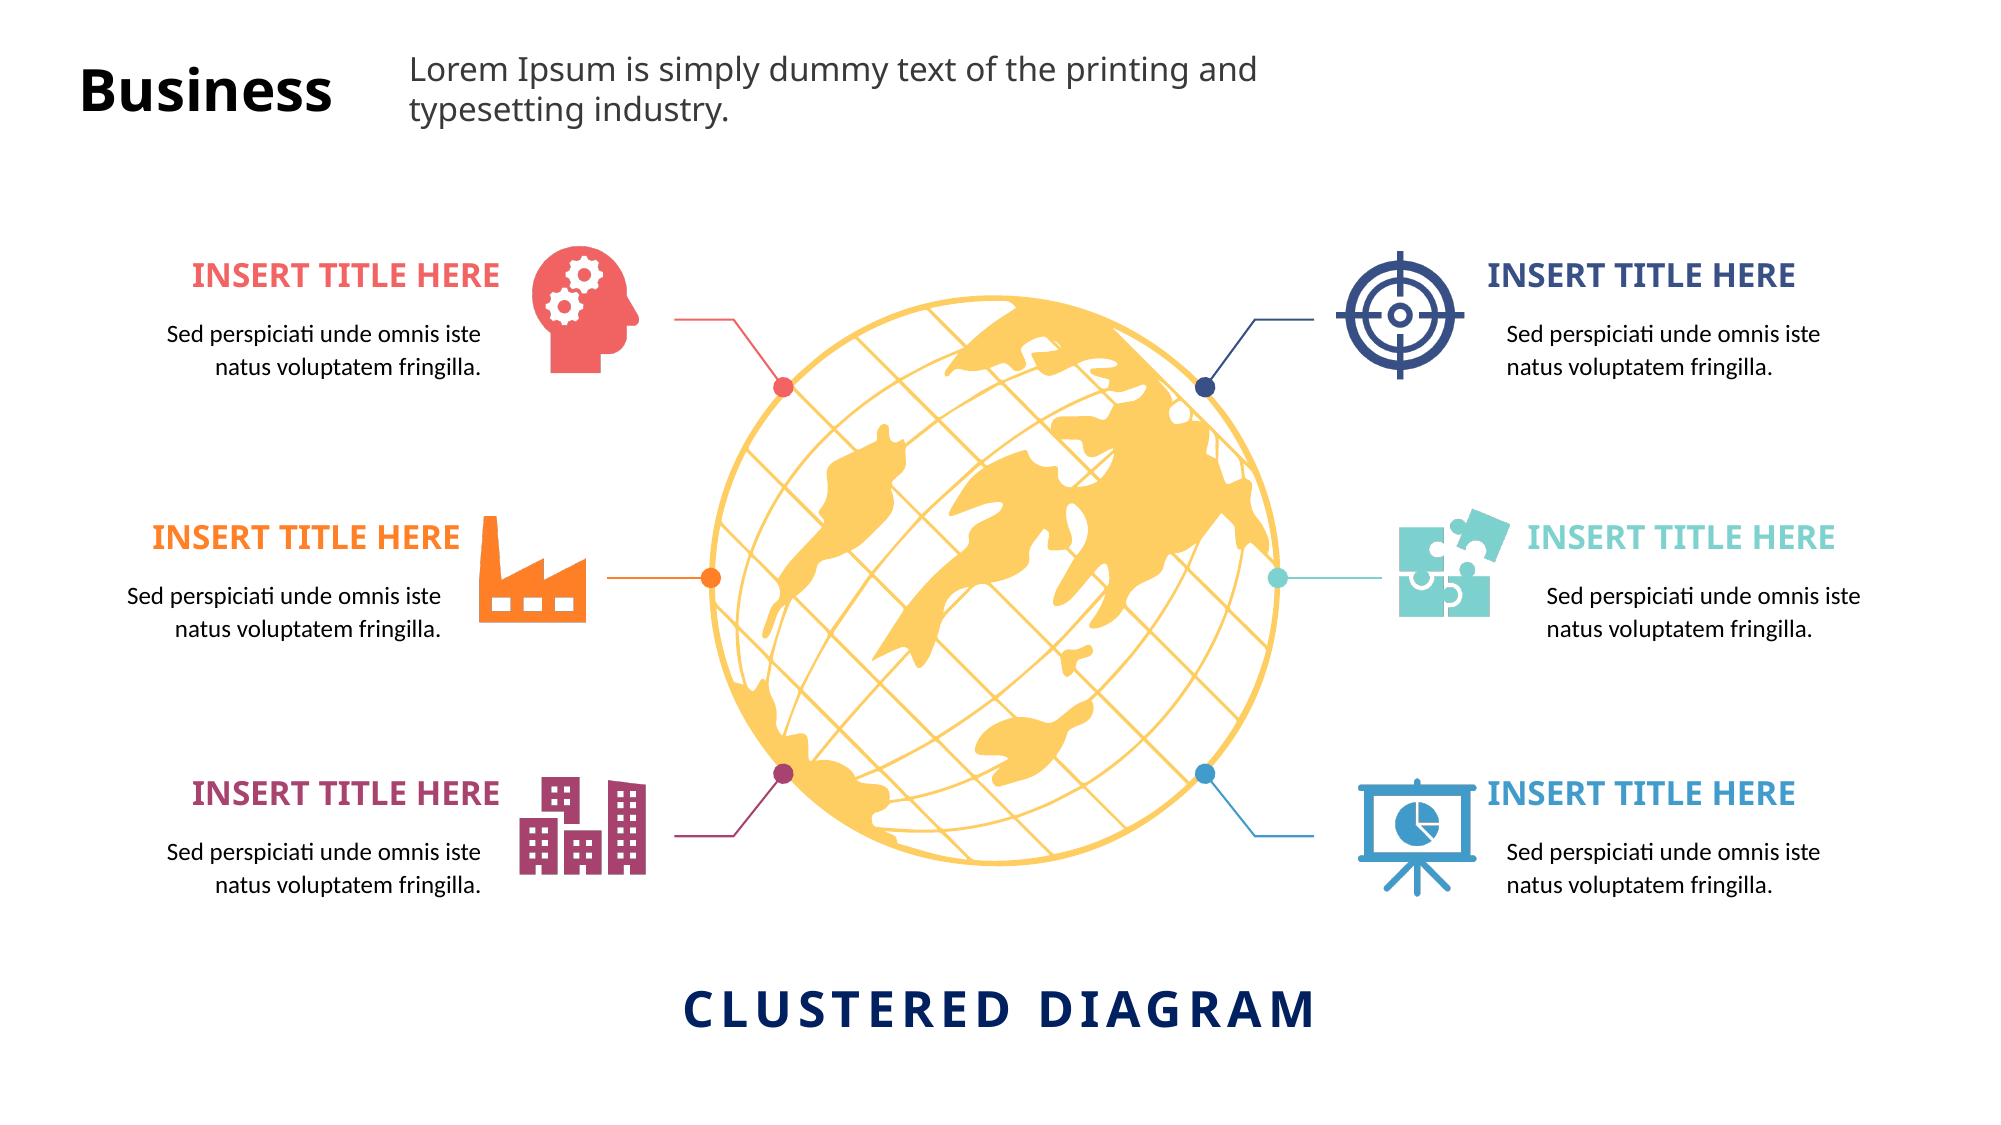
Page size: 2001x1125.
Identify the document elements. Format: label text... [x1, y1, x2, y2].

text_box CLUSTERED DIAGRAM [667, 970, 1331, 1046]
text_box Business [63, 46, 349, 131]
text_box Sed perspiciati unde omnis iste natus voluptatem fringilla. [1491, 307, 1875, 388]
picture [457, 494, 608, 645]
text_box Sed perspiciati unde omnis iste natus voluptatem fringilla. [73, 569, 457, 650]
text_box Sed perspiciati unde omnis iste natus voluptatem fringilla. [113, 825, 497, 906]
text_box INSERT TITLE HERE [1530, 508, 1852, 564]
picture [1341, 761, 1492, 912]
text_box Sed perspiciati unde omnis iste natus voluptatem fringilla. [1531, 569, 1915, 650]
picture [507, 750, 658, 901]
text_box INSERT TITLE HERE [1492, 765, 1812, 820]
text_box Lorem Ipsum is simply dummy text of the printing and typesetting industry. [394, 41, 1395, 136]
picture [1379, 488, 1530, 639]
text_box [1194, 318, 1315, 398]
text_box Sed perspiciati unde omnis iste natus voluptatem fringilla. [113, 307, 497, 388]
text_box [674, 318, 794, 398]
text_box INSERT TITLE HERE [177, 765, 507, 820]
text_box [708, 295, 1281, 867]
text_box INSERT TITLE HERE [137, 508, 457, 564]
text_box INSERT TITLE HERE [177, 246, 510, 302]
text_box Sed perspiciati unde omnis iste natus voluptatem fringilla. [1492, 825, 1875, 906]
text_box [1194, 763, 1315, 838]
text_box [674, 763, 794, 838]
picture [510, 237, 661, 388]
text_box INSERT TITLE HERE [1475, 246, 1812, 302]
picture [1324, 239, 1475, 390]
